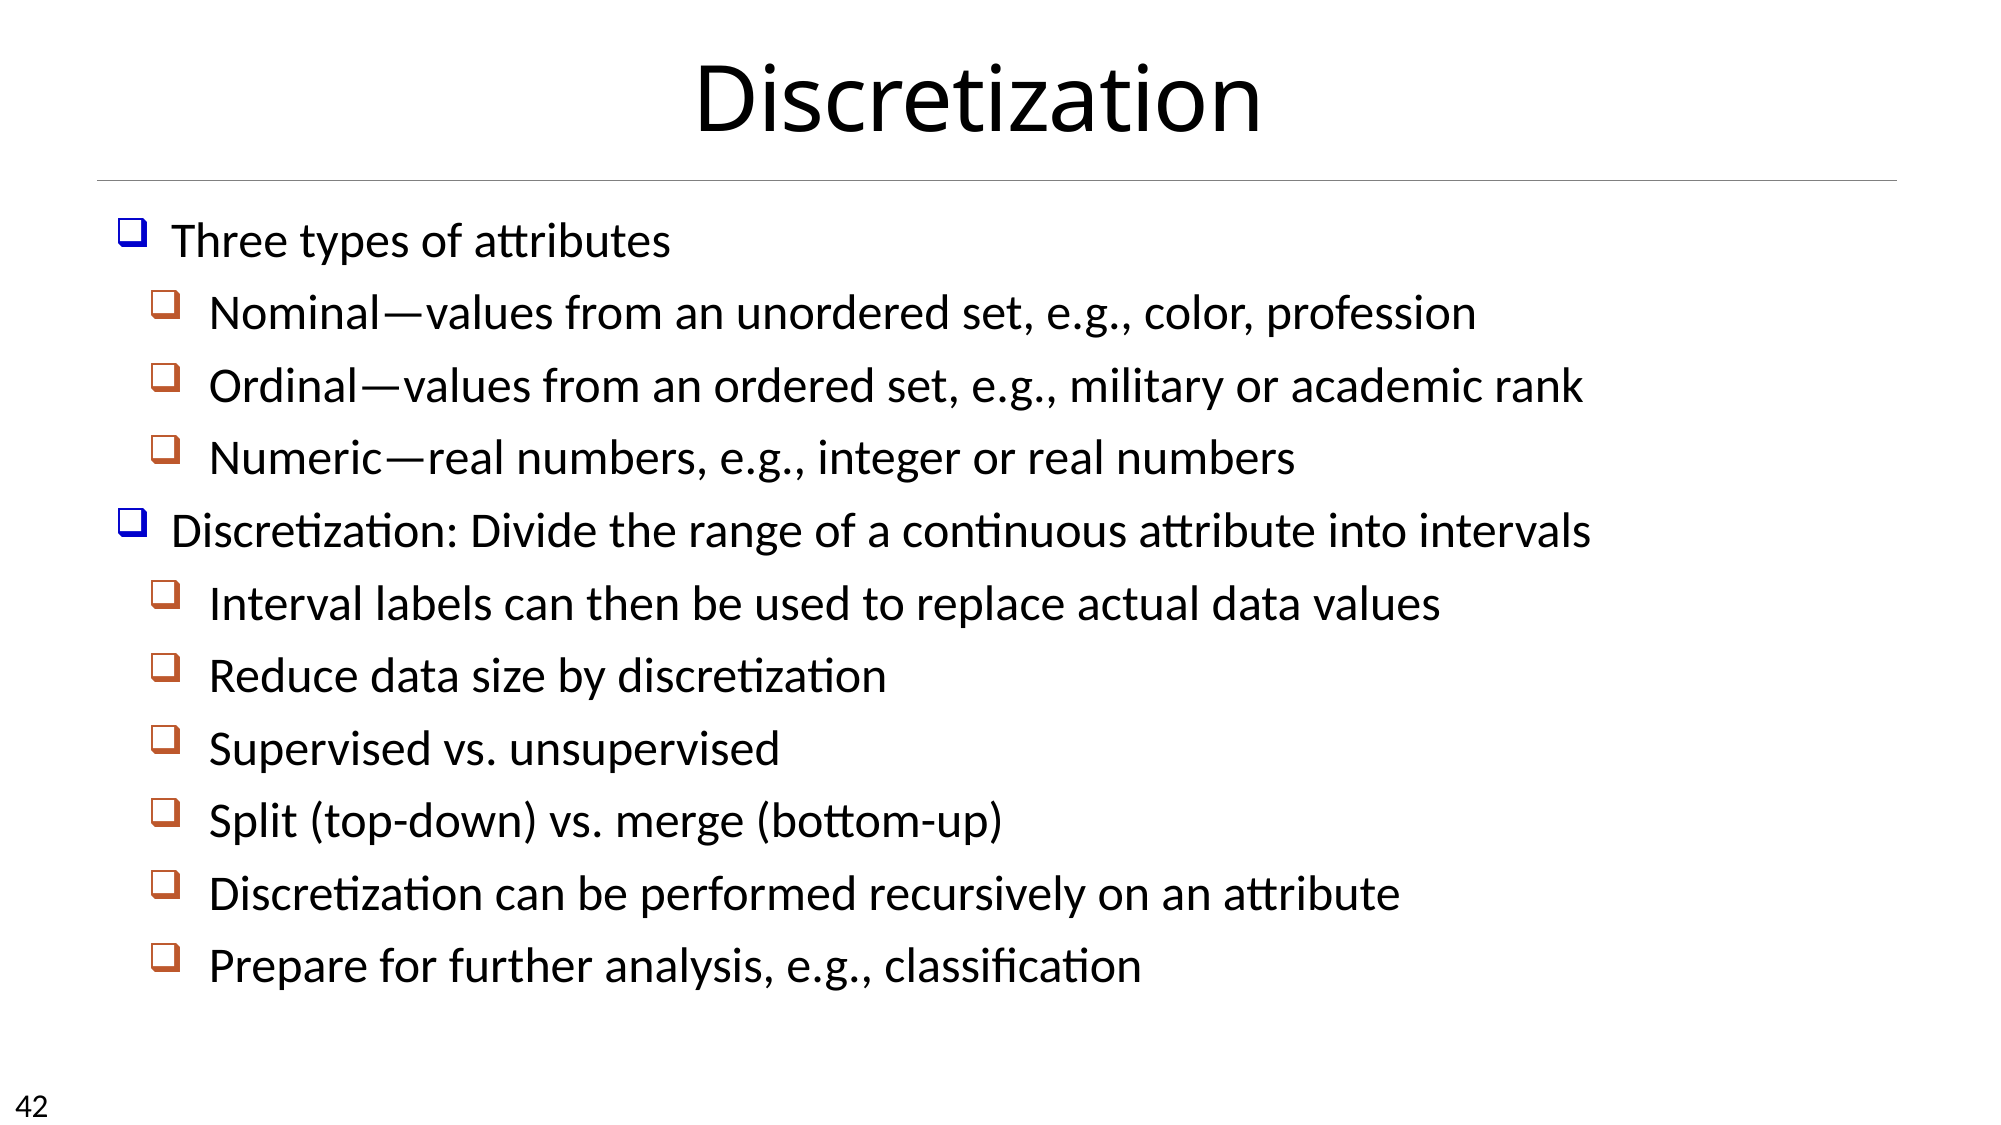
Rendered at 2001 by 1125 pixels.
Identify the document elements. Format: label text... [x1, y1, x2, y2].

list Three types of attributes Nominal—values from an unordered set, e.g., color, profession Ordinal—values from an ordered set, e.g., military or academic rank Numeric—real numbers, e.g., integer or real numbers Discretization: Divide the range of a continuous attribute into intervals Interval labels can then be used to replace actual data values Reduce data size by discretization Supervised vs. unsupervised Split (top-down) vs. merge (bottom-up) Discretization can be performed recursively on an attribute Prepare for further analysis, e.g., classification [99, 200, 1853, 1075]
title Discretization [57, 36, 1923, 158]
